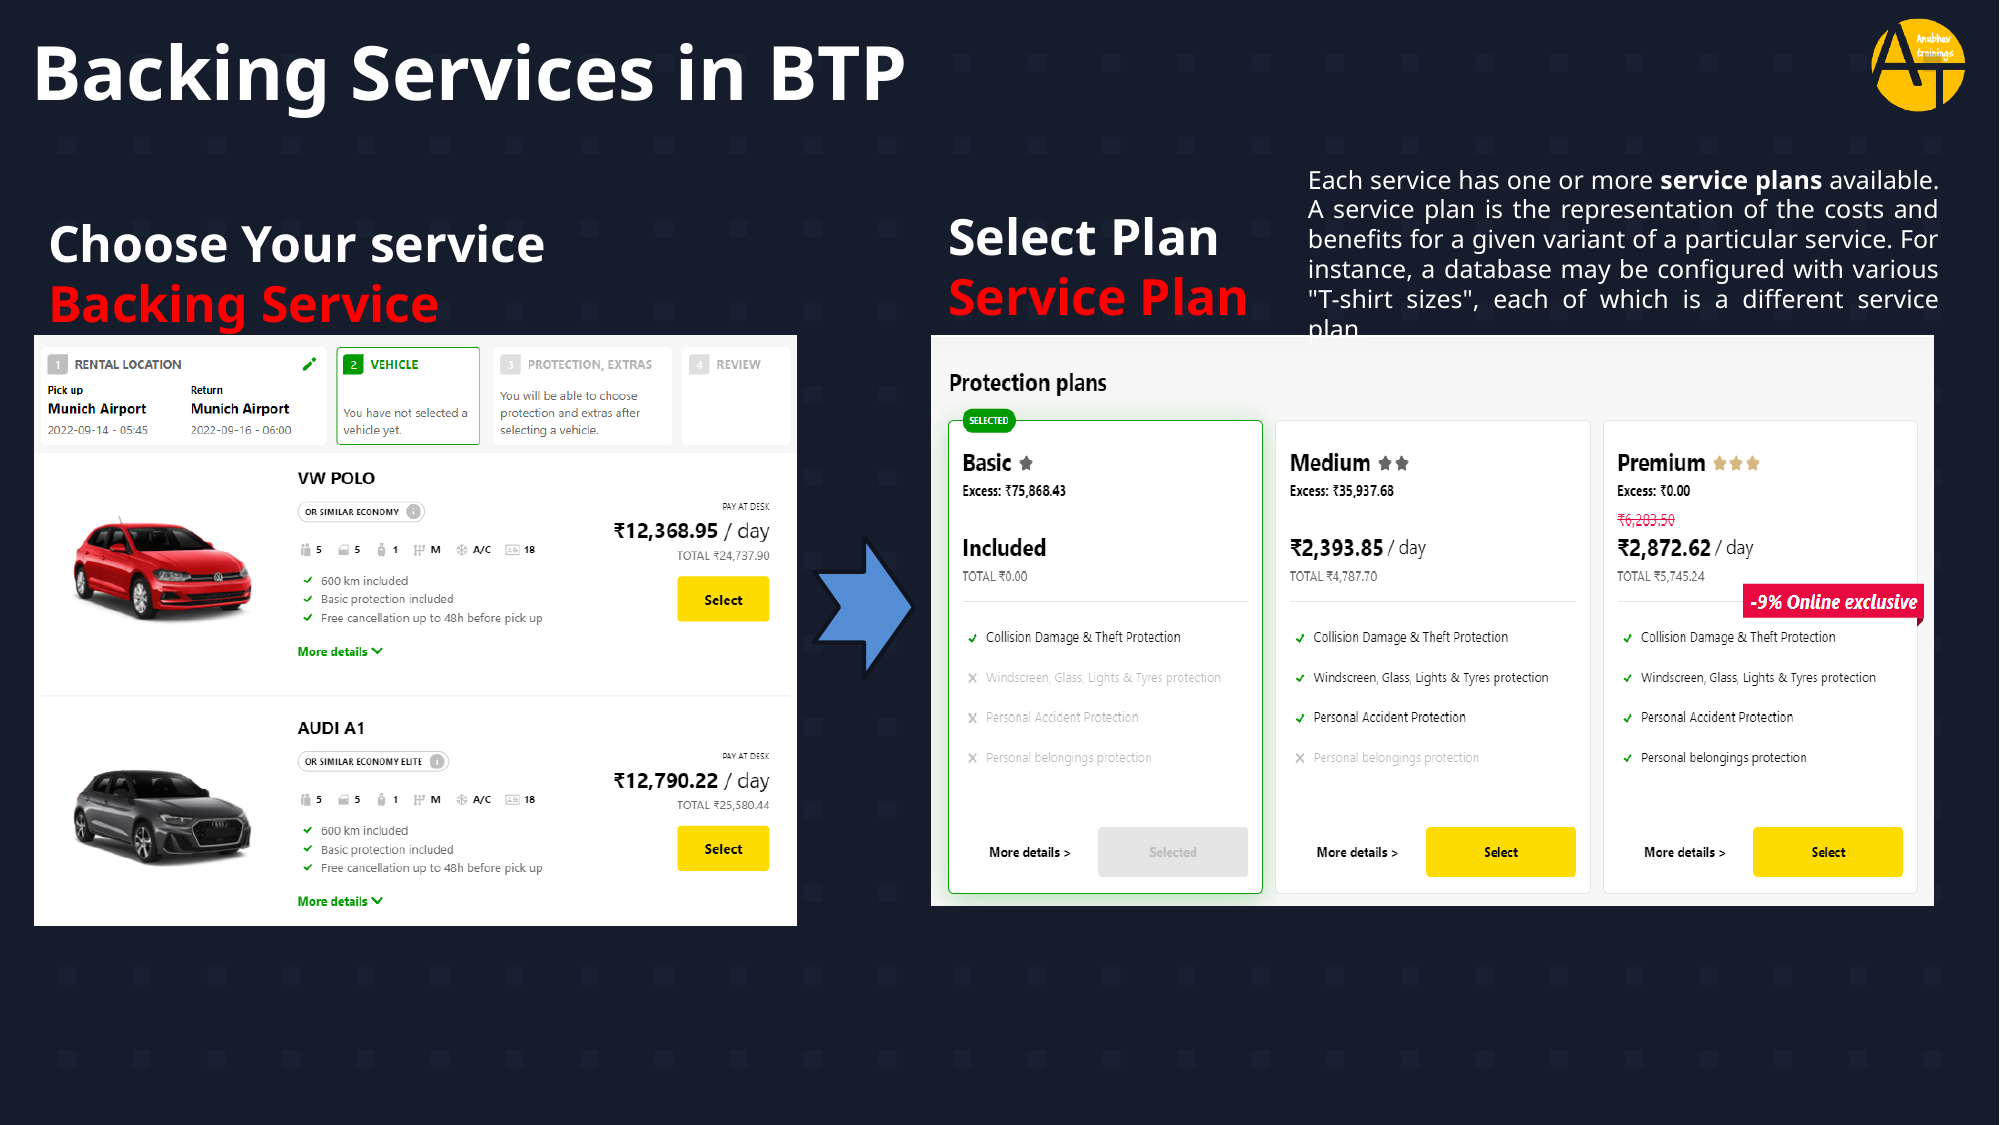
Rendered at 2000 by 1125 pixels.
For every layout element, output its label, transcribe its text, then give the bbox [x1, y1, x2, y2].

text_box Choose Your service Backing Service [33, 205, 743, 334]
picture [33, 335, 797, 927]
text_box Each service has one or more service plans available. A service plan is the representation of the costs and benefits for a given variant of a particular service. For instance, a database may be configured with various "T-shirt sizes", each of which is a different service plan. [1293, 156, 1955, 352]
picture [931, 335, 1934, 907]
title Backing Services in BTP [31, 12, 1831, 129]
text_box [812, 534, 916, 680]
text_box Select Plan Service Plan [933, 198, 1293, 333]
picture [1862, 12, 1970, 119]
